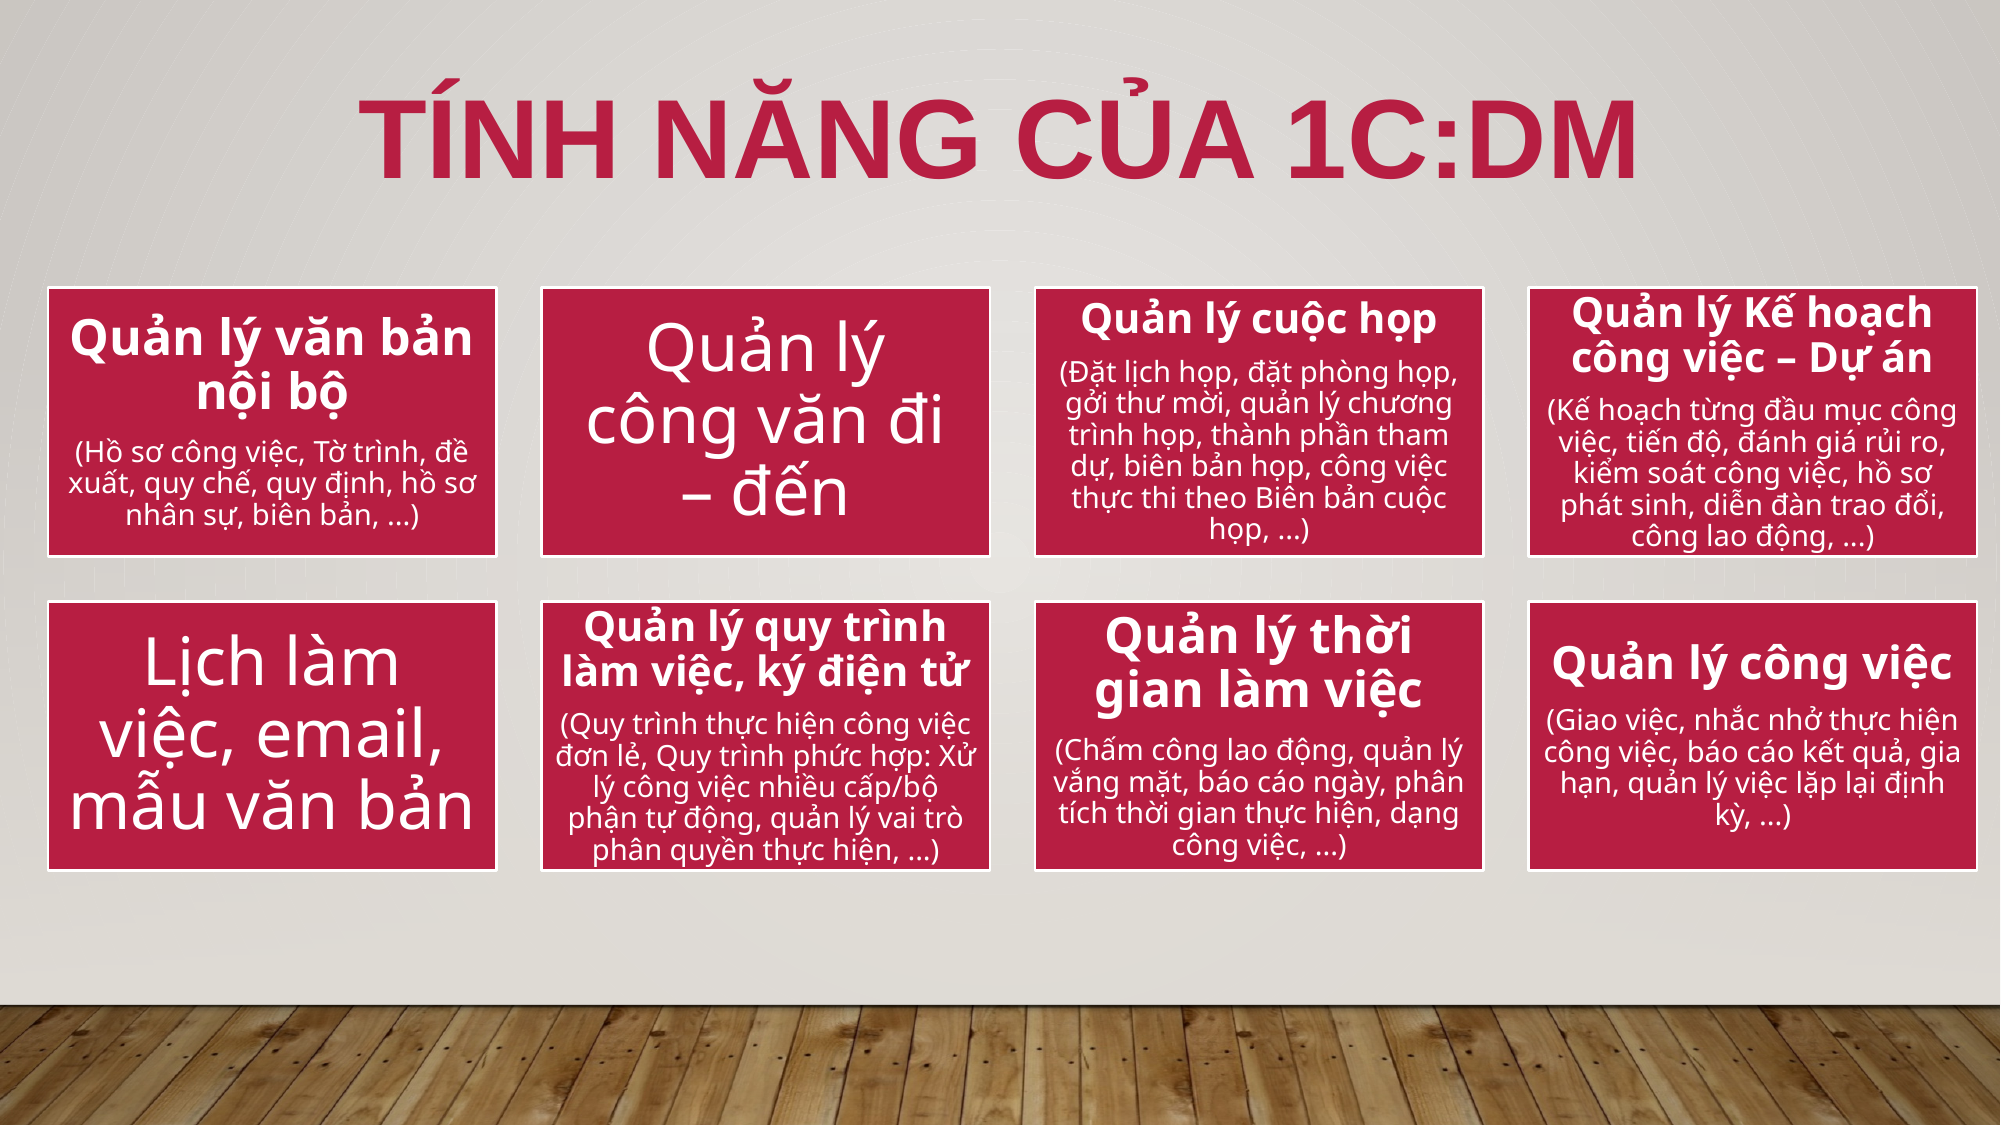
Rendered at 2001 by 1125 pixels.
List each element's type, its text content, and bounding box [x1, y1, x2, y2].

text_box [47, 134, 1978, 1024]
text_box TÍNH NĂNG CỦA 1C:DM [343, 58, 1657, 134]
picture [0, 1005, 2000, 1125]
